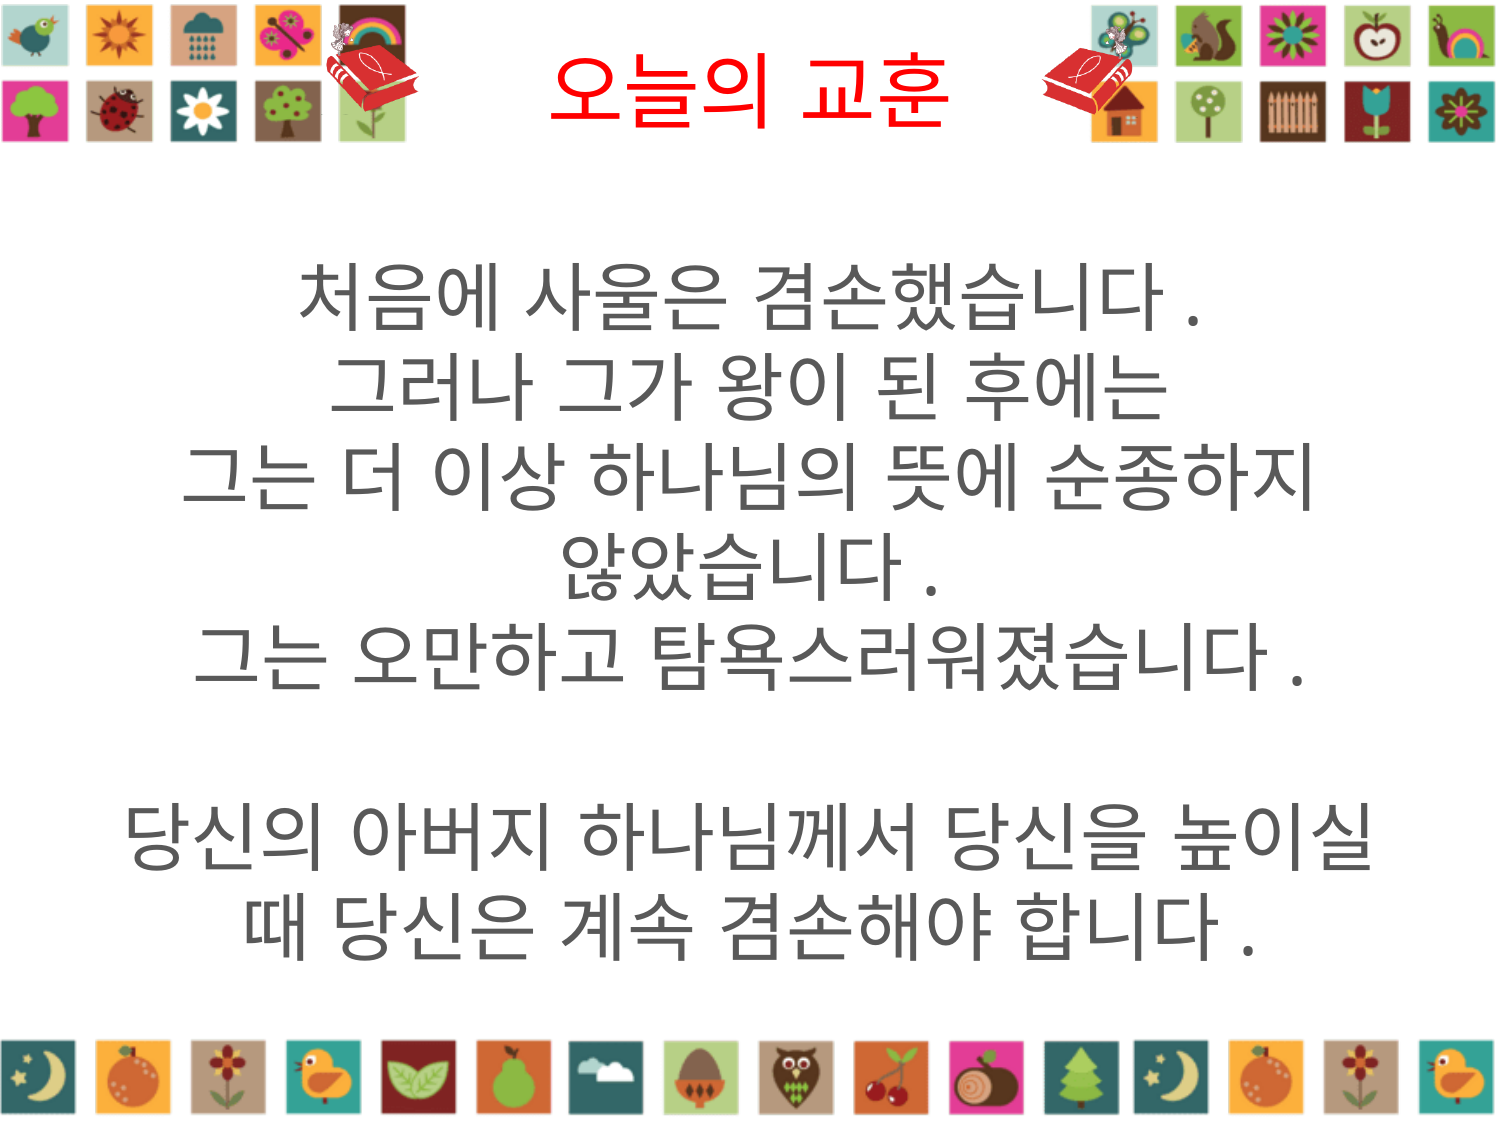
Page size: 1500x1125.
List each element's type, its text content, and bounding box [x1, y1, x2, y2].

picture [1010, 3, 1500, 150]
text_box 처음에 사울은 겸손했습니다. 그러나 그가 왕이 된 후에는 그는 더 이상 하나님의 뜻에 순종하지 않았습니다. 그는 오만하고 탐욕스러워졌습니다. 당신의 아버지 하나님께서 당신을 높이실 때 당신은 계속 겸손해야 합니다. [76, 243, 1424, 1027]
picture [0, 3, 451, 150]
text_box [0, 1028, 1500, 1118]
text_box 오늘의 교훈 [425, 32, 1078, 147]
